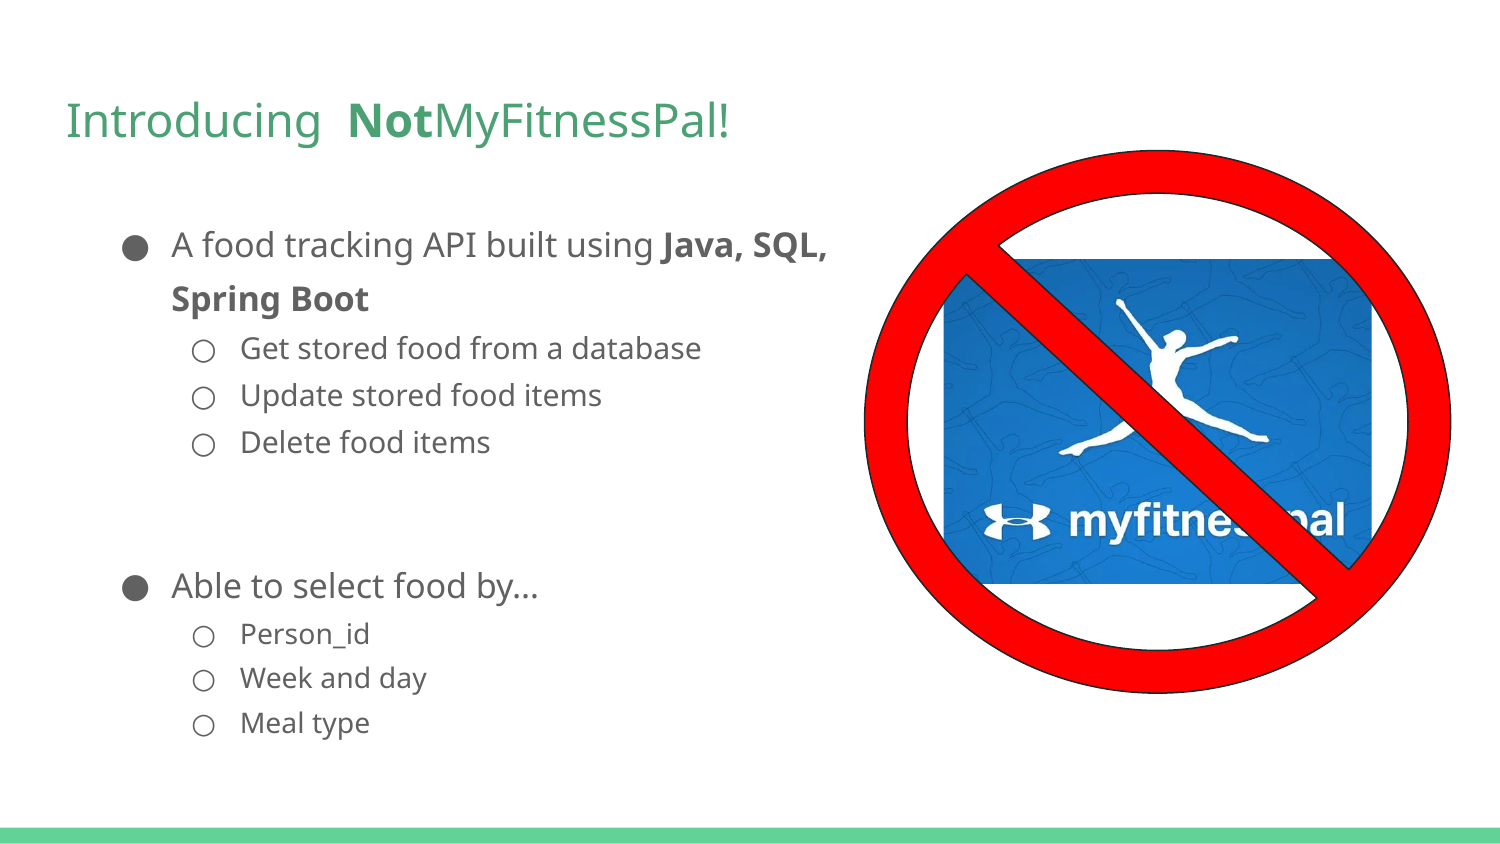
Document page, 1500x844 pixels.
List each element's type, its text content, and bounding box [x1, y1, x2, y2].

list A food tracking API built using Java, SQL, Spring Boot Get stored food from a database Update stored food items Delete food items Able to select food by… Person_id Week and day Meal type [88, 199, 865, 761]
text_box [864, 150, 1451, 694]
title Introducing NotMyFitnessPal! [51, 72, 1449, 167]
picture [943, 259, 1372, 585]
